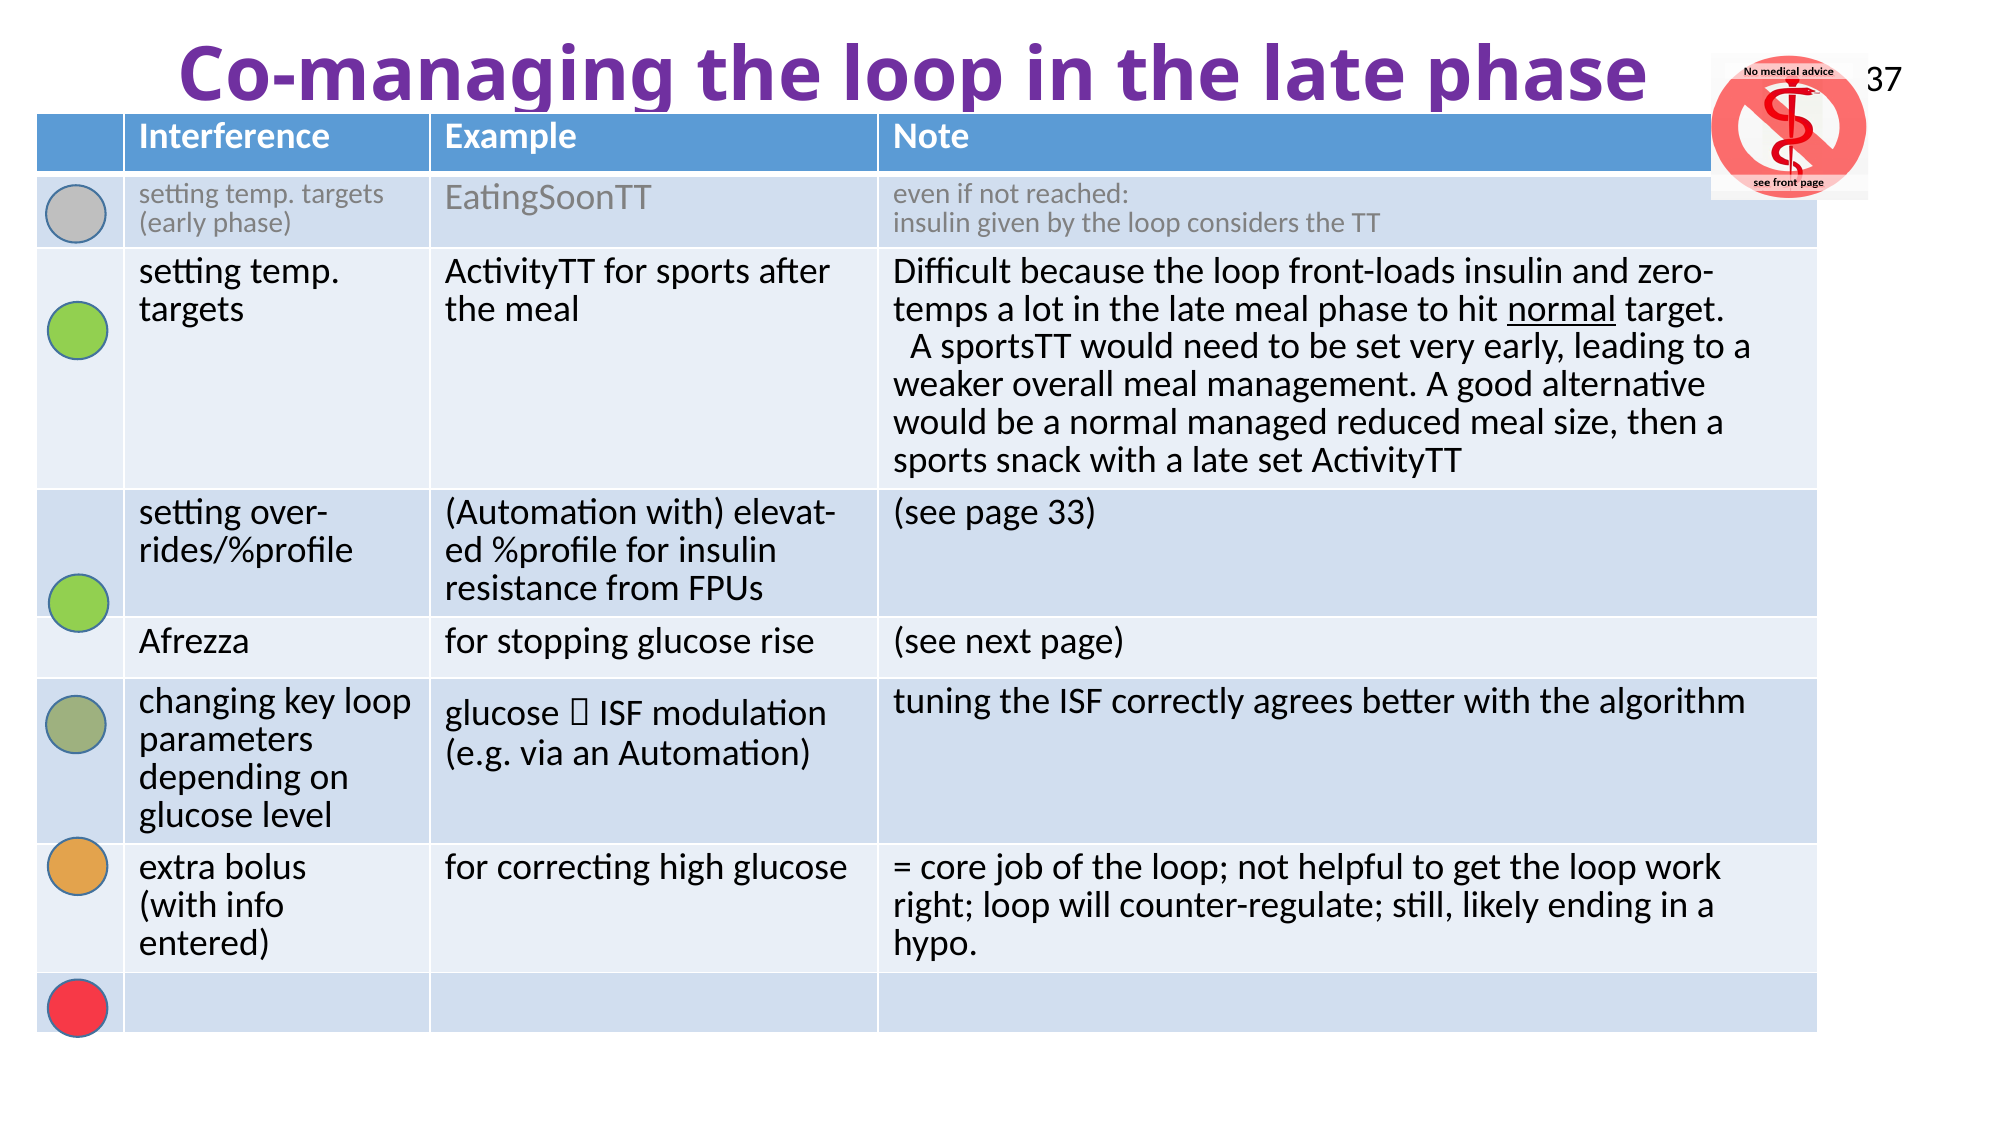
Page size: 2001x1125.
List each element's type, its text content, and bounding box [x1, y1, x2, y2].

table_cell [37, 679, 123, 843]
table_cell tuning the ISF correctly agrees better with the algorithm [879, 679, 1817, 843]
text_box [46, 836, 109, 897]
table_header Example [431, 114, 877, 171]
table_cell = core job of the loop; not helpful to get the loop work right; loop will counter-regulate; still, likely ending in a hypo. [879, 845, 1817, 972]
table_cell [431, 973, 877, 1032]
text_box [46, 300, 109, 361]
table_cell [37, 973, 123, 1032]
table_cell for correcting high glucose [431, 845, 877, 972]
text_box [47, 573, 110, 633]
picture [1711, 53, 1869, 200]
table_cell [879, 973, 1817, 1032]
text_box [45, 694, 107, 755]
text_box [46, 978, 109, 1038]
table_cell setting temp. targets (early phase) [125, 177, 429, 247]
table_cell even if not reached: insulin given by the loop considers the TT [879, 177, 1817, 247]
table_header Interference [125, 114, 429, 171]
table_cell Difficult because the loop front-loads insulin and zero-temps a lot in the late meal phase to hit normal target. A sportsTT would need to be set very early, leading to a weaker overall meal management. A good alternative would be a normal managed reduced meal size, then a sports snack with a late set ActivityTT [879, 249, 1817, 488]
table_cell (see page 33) [879, 490, 1817, 616]
text_box [45, 184, 107, 244]
table_header Note [879, 114, 1711, 171]
table_cell [37, 618, 123, 677]
table_cell [37, 490, 123, 616]
table_cell EatingSoonTT [431, 177, 877, 247]
table_cell Afrezza [125, 618, 429, 677]
table_cell glucose  ISF modulation (e.g. via an Automation) [431, 679, 877, 843]
table_cell [37, 249, 123, 488]
table_cell setting over-rides/%profile [125, 490, 429, 616]
title Co-managing the loop in the late phase [51, 0, 1777, 112]
table_cell changing key loop parameters depending on glucose level [125, 679, 429, 843]
table_cell [125, 973, 429, 1032]
table_cell (Automation with) elevat-ed %profile for insulin resistance from FPUs [431, 490, 877, 616]
table_header [37, 114, 123, 171]
table_cell setting temp. targets [125, 249, 429, 488]
table_cell [37, 177, 123, 247]
table_cell (see next page) [879, 618, 1817, 677]
table_cell extra bolus (with info entered) [125, 845, 429, 972]
table_cell [37, 845, 123, 972]
table_cell ActivityTT for sports after the meal [431, 249, 877, 488]
table_cell for stopping glucose rise [431, 618, 877, 677]
text_box 37 [1467, 46, 1918, 107]
